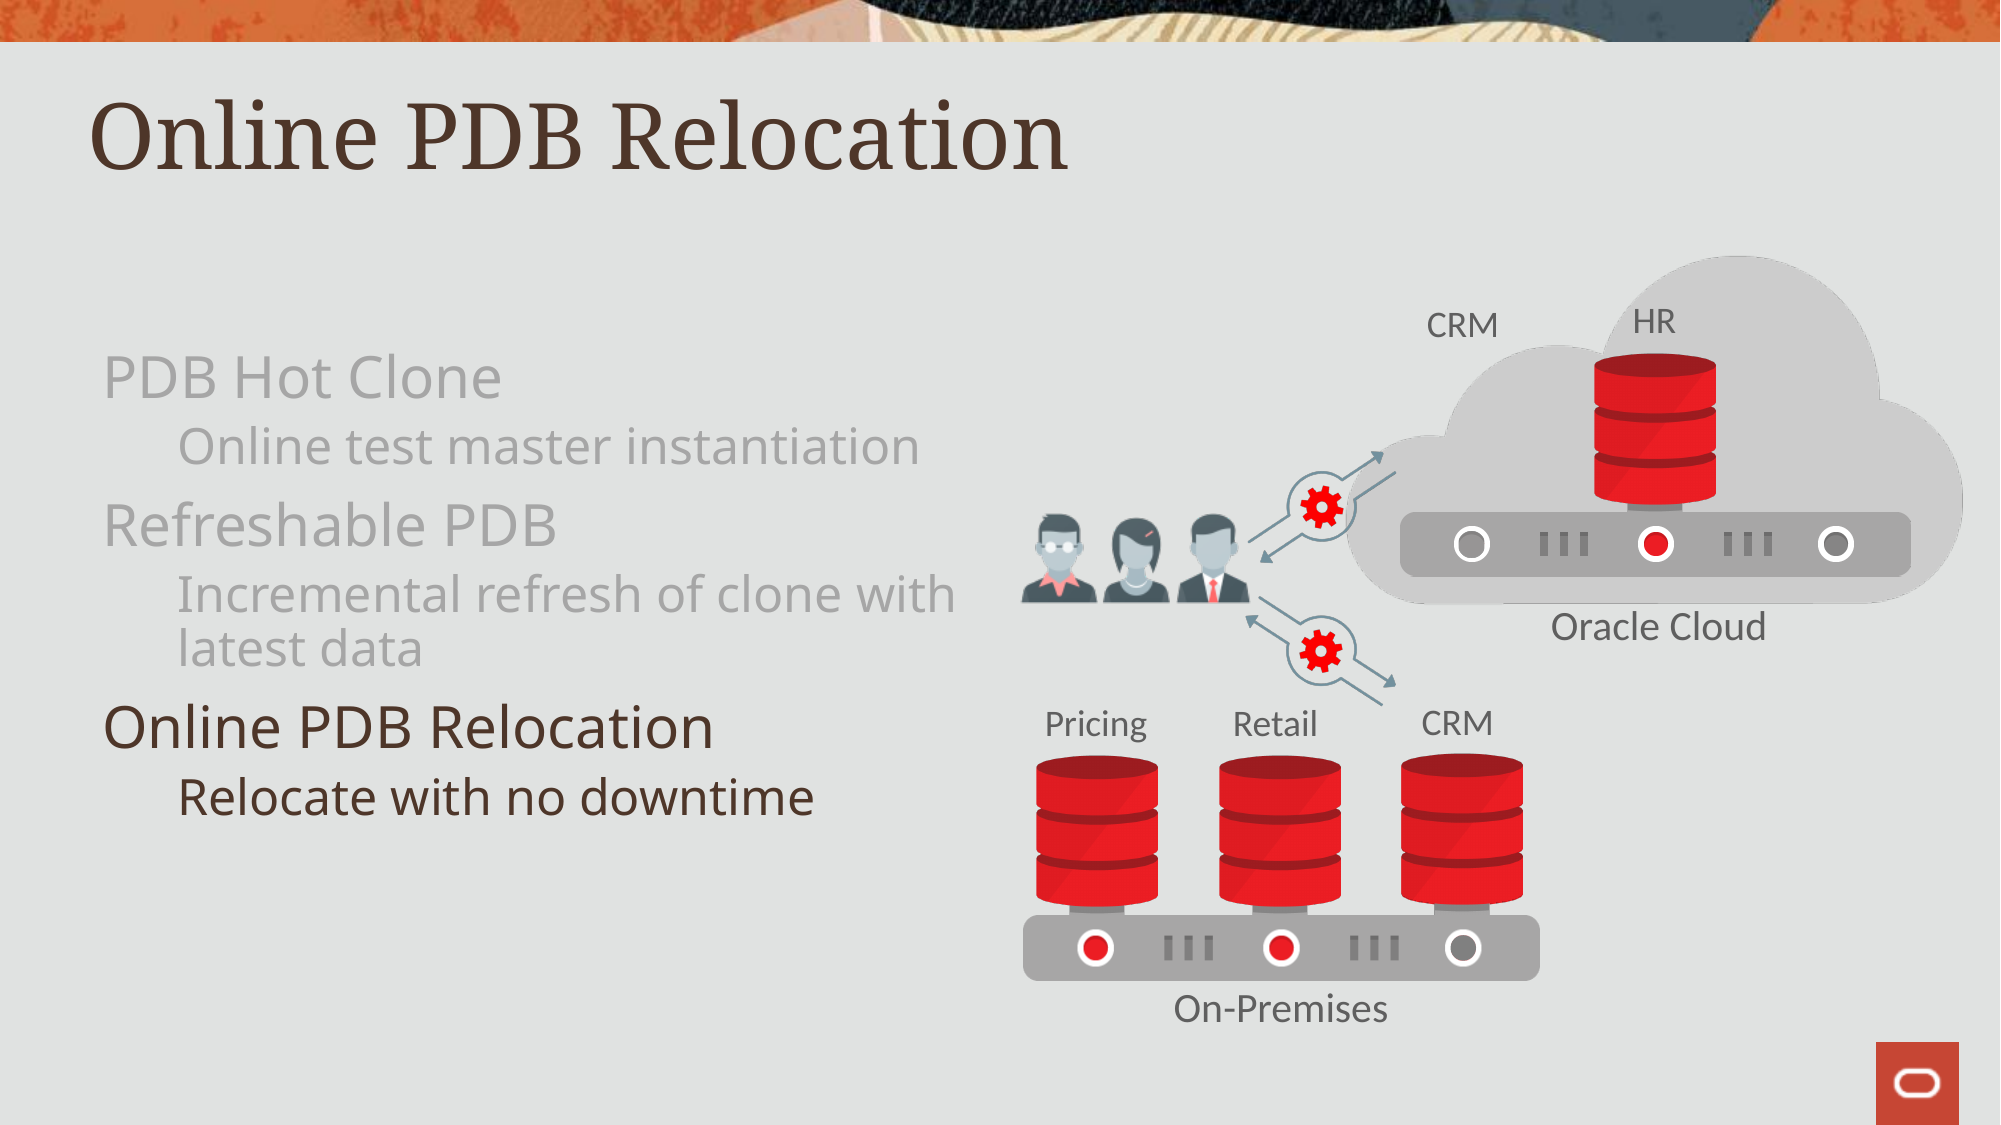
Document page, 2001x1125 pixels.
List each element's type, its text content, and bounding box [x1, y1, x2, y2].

picture [989, 740, 1570, 981]
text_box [1009, 508, 1264, 609]
text_box Retail [1204, 704, 1347, 742]
picture [1876, 1042, 1959, 1125]
title Online PDB Relocation [87, 66, 1913, 213]
text_box Oracle Cloud [1403, 604, 1995, 668]
picture [1239, 237, 1982, 686]
list PDB Hot Clone Online test master instantiation Refreshable PDB Incremental refresh of clone with latest data Online PDB Relocation Relocate with no downtime [87, 249, 975, 975]
text_box Pricing [1024, 704, 1168, 742]
picture [0, 0, 2000, 42]
text_box On-Premises [945, 986, 1616, 1050]
text_box CRM [1386, 702, 1529, 740]
